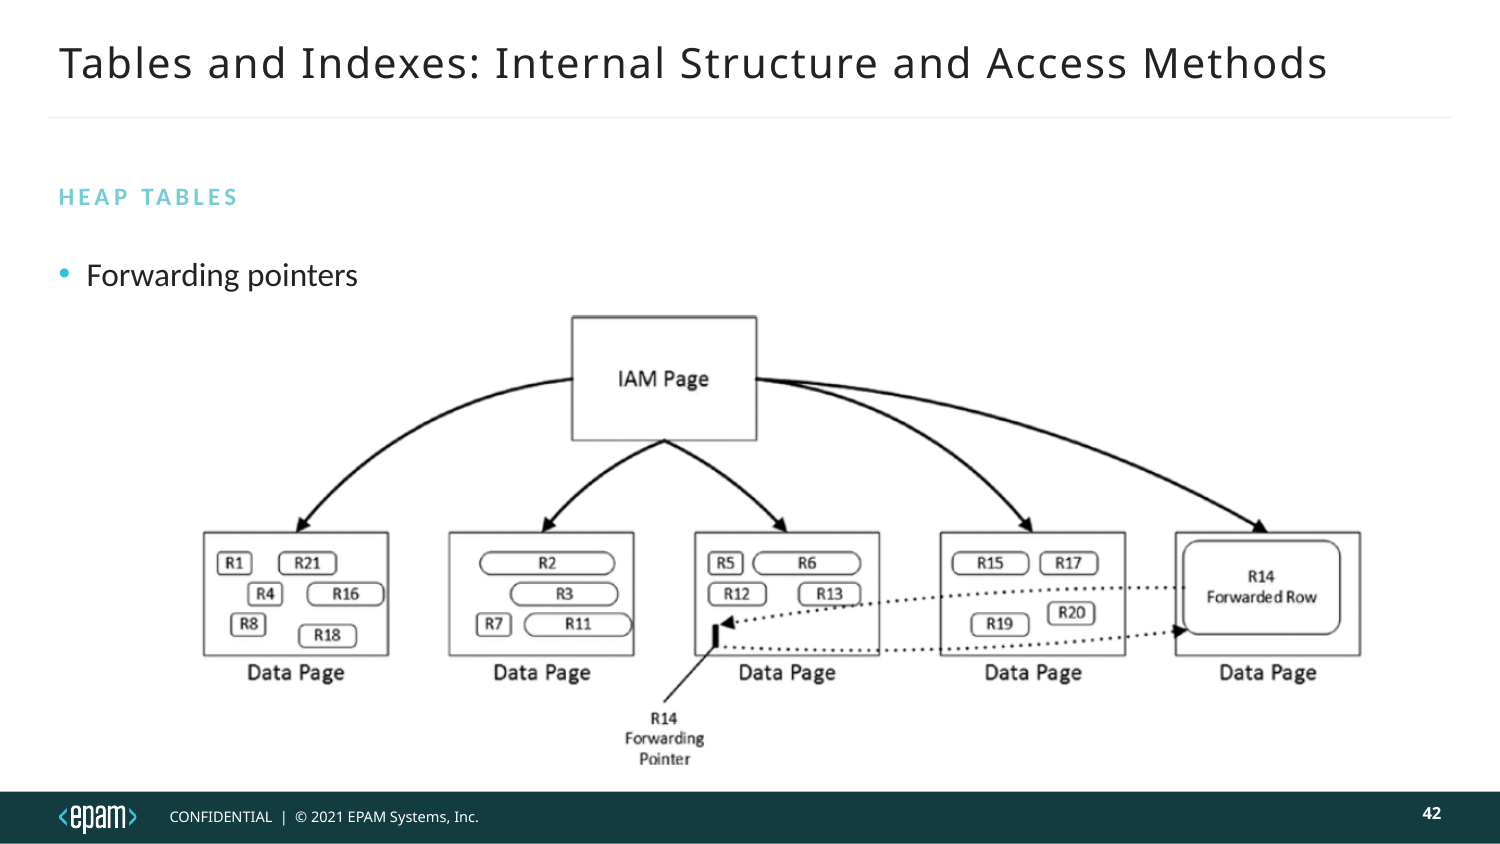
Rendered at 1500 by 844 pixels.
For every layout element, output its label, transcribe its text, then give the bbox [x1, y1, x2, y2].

picture [192, 298, 1373, 775]
list Heap Tables [58, 177, 1442, 233]
slide_number 42 [1216, 791, 1442, 844]
list Forwarding pointers [58, 233, 1442, 735]
title Tables and Indexes: Internal Structure and Access Methods [59, 37, 1442, 87]
